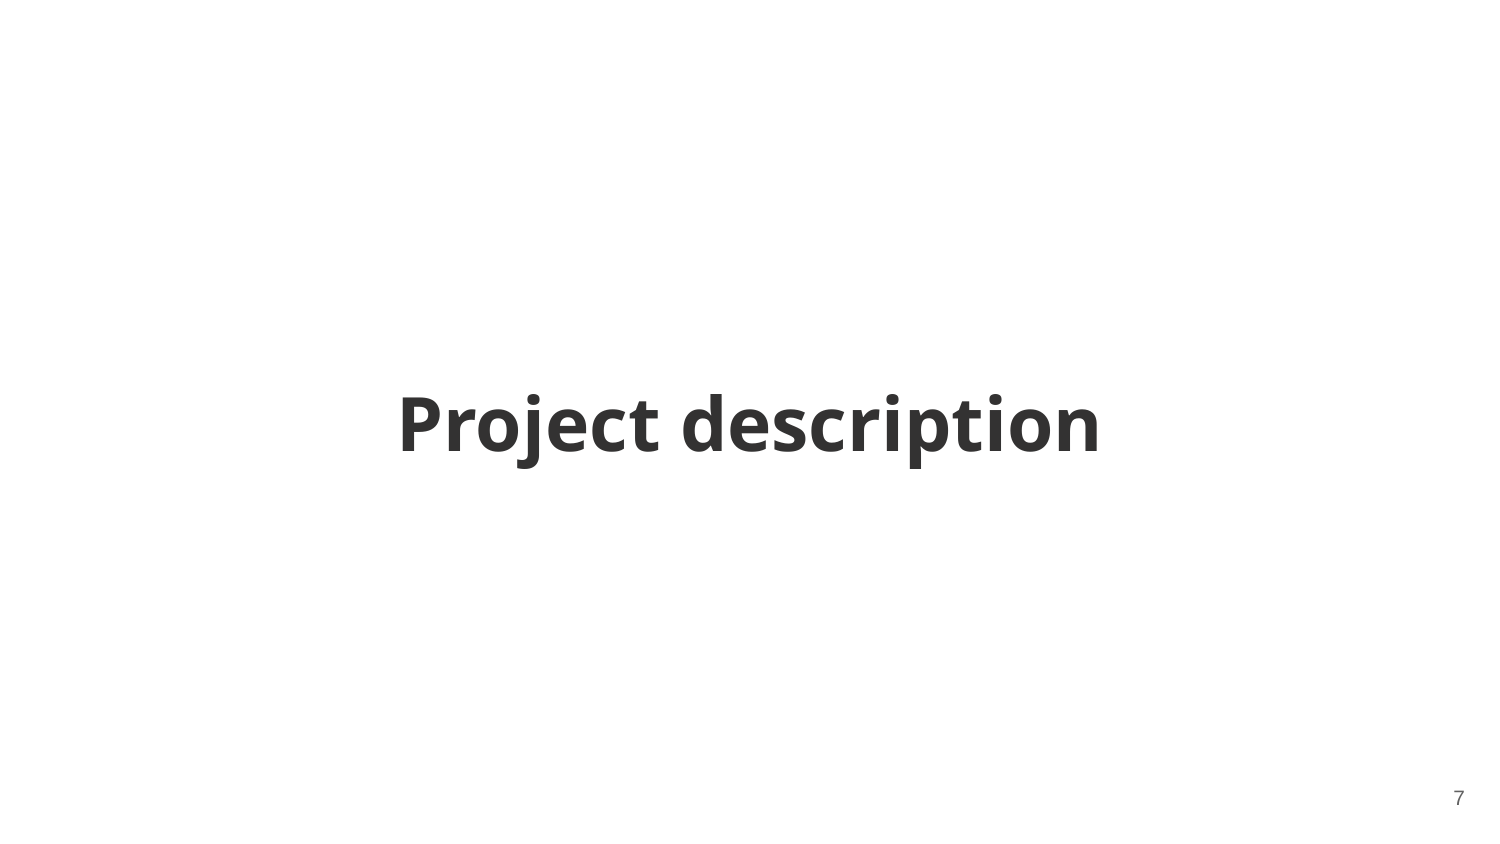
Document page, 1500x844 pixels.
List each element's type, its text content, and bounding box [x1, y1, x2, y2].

title Project description [51, 352, 1449, 491]
slide_number ‹#› [1389, 764, 1480, 830]
